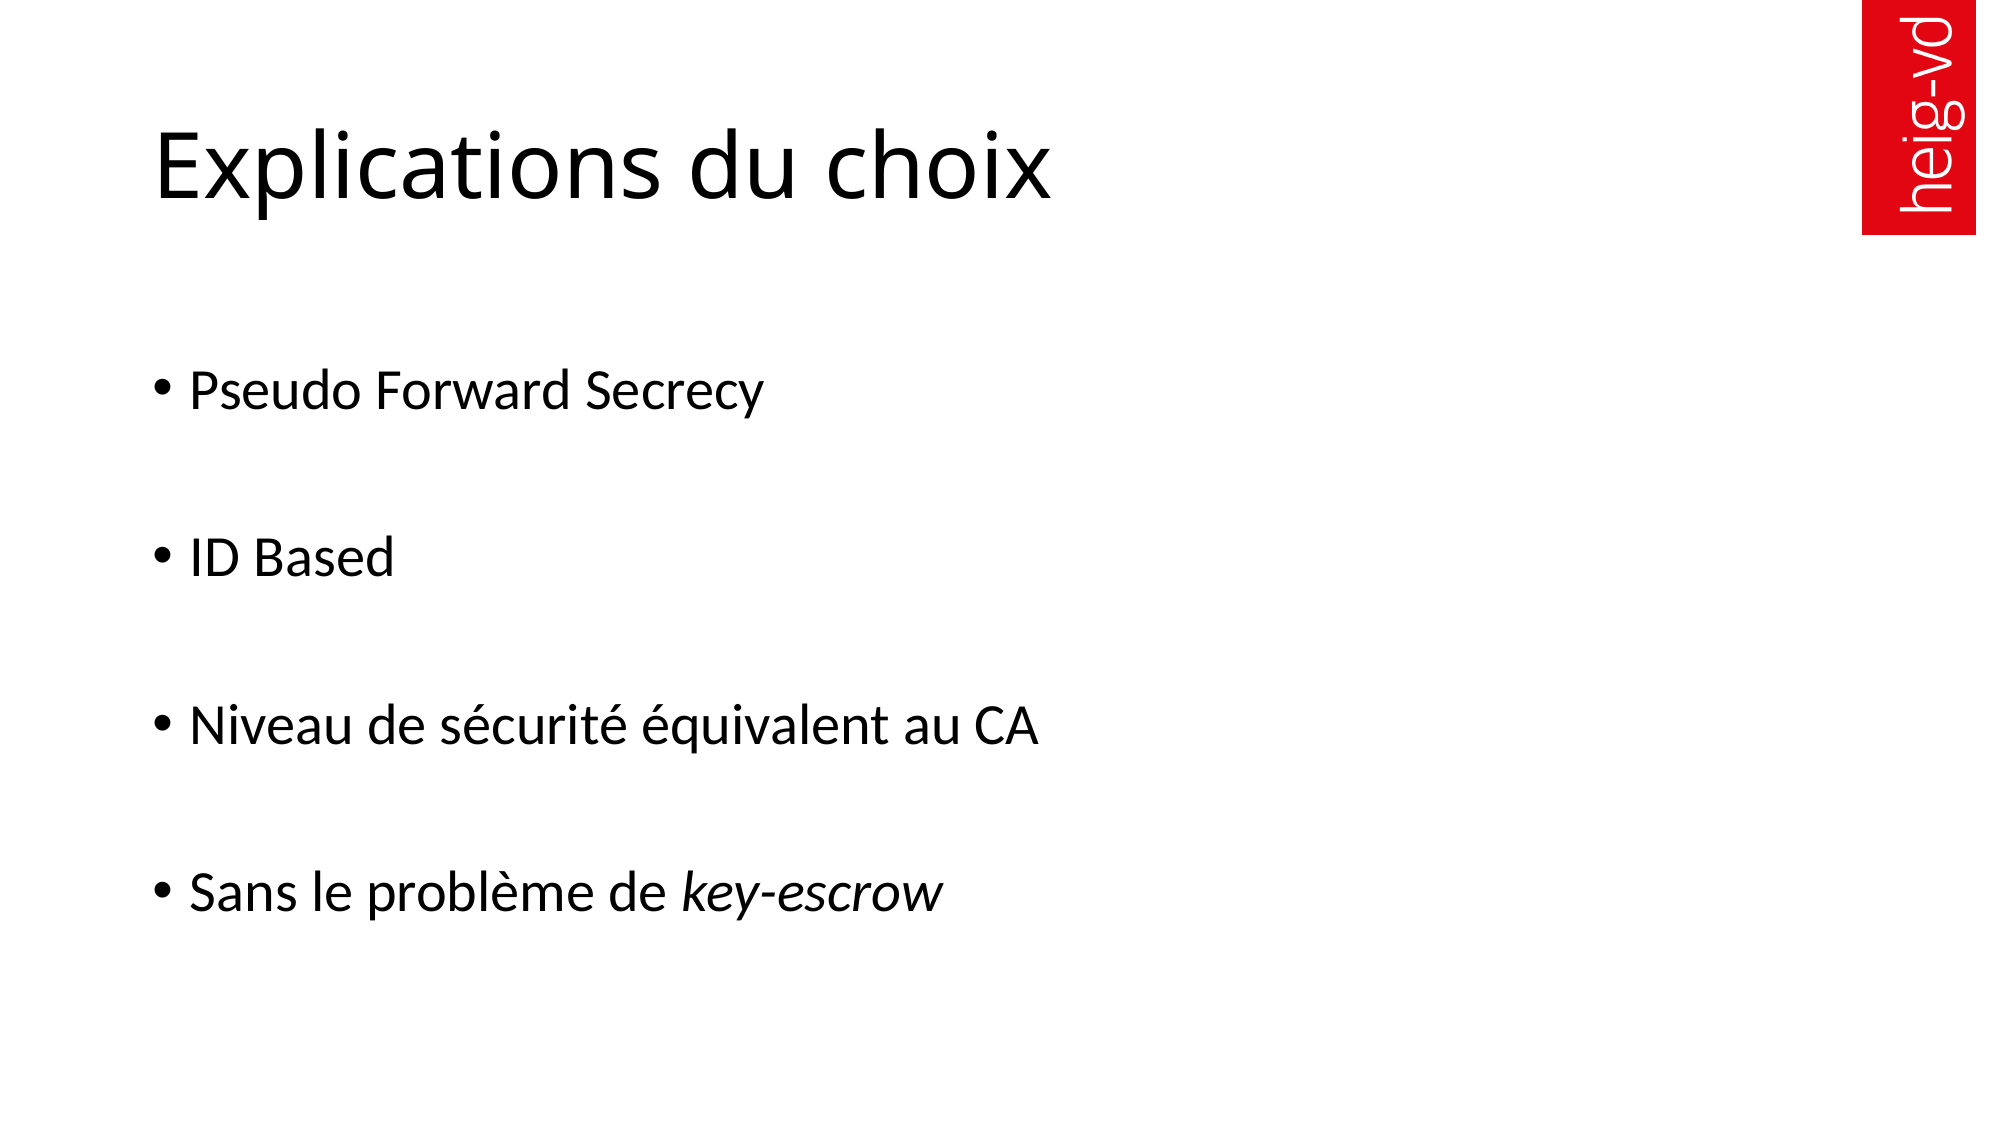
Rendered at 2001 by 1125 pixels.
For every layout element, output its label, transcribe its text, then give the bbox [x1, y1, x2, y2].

title Explications du choix [137, 59, 1863, 278]
picture [1862, 0, 1976, 236]
list Pseudo Forward Secrecy ID Based Niveau de sécurité équivalent au CA Sans le problème de key-escrow [137, 351, 1863, 1066]
